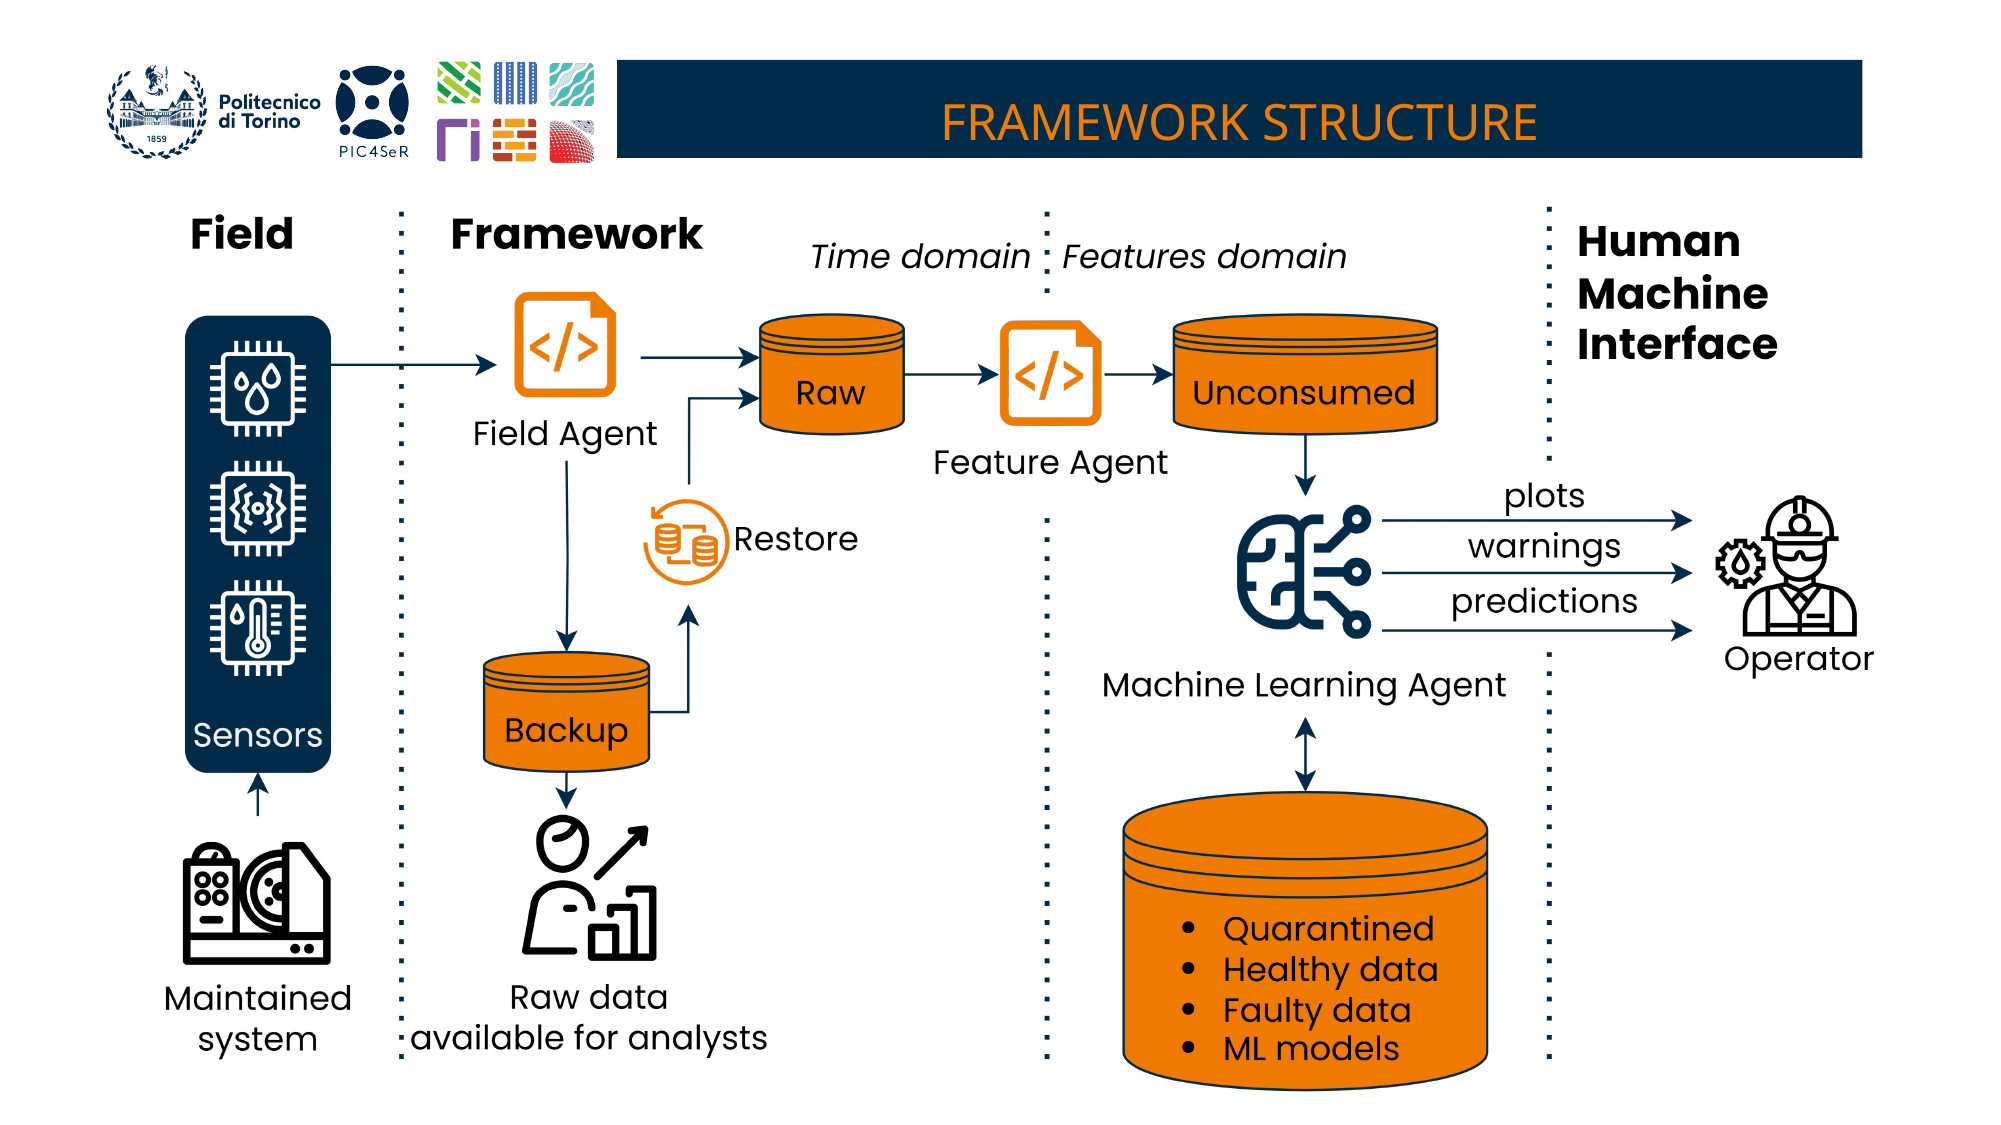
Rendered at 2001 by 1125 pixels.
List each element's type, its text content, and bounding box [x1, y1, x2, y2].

picture [137, 184, 1878, 1103]
title Framework Structure [617, 59, 1863, 158]
picture [95, 38, 599, 181]
